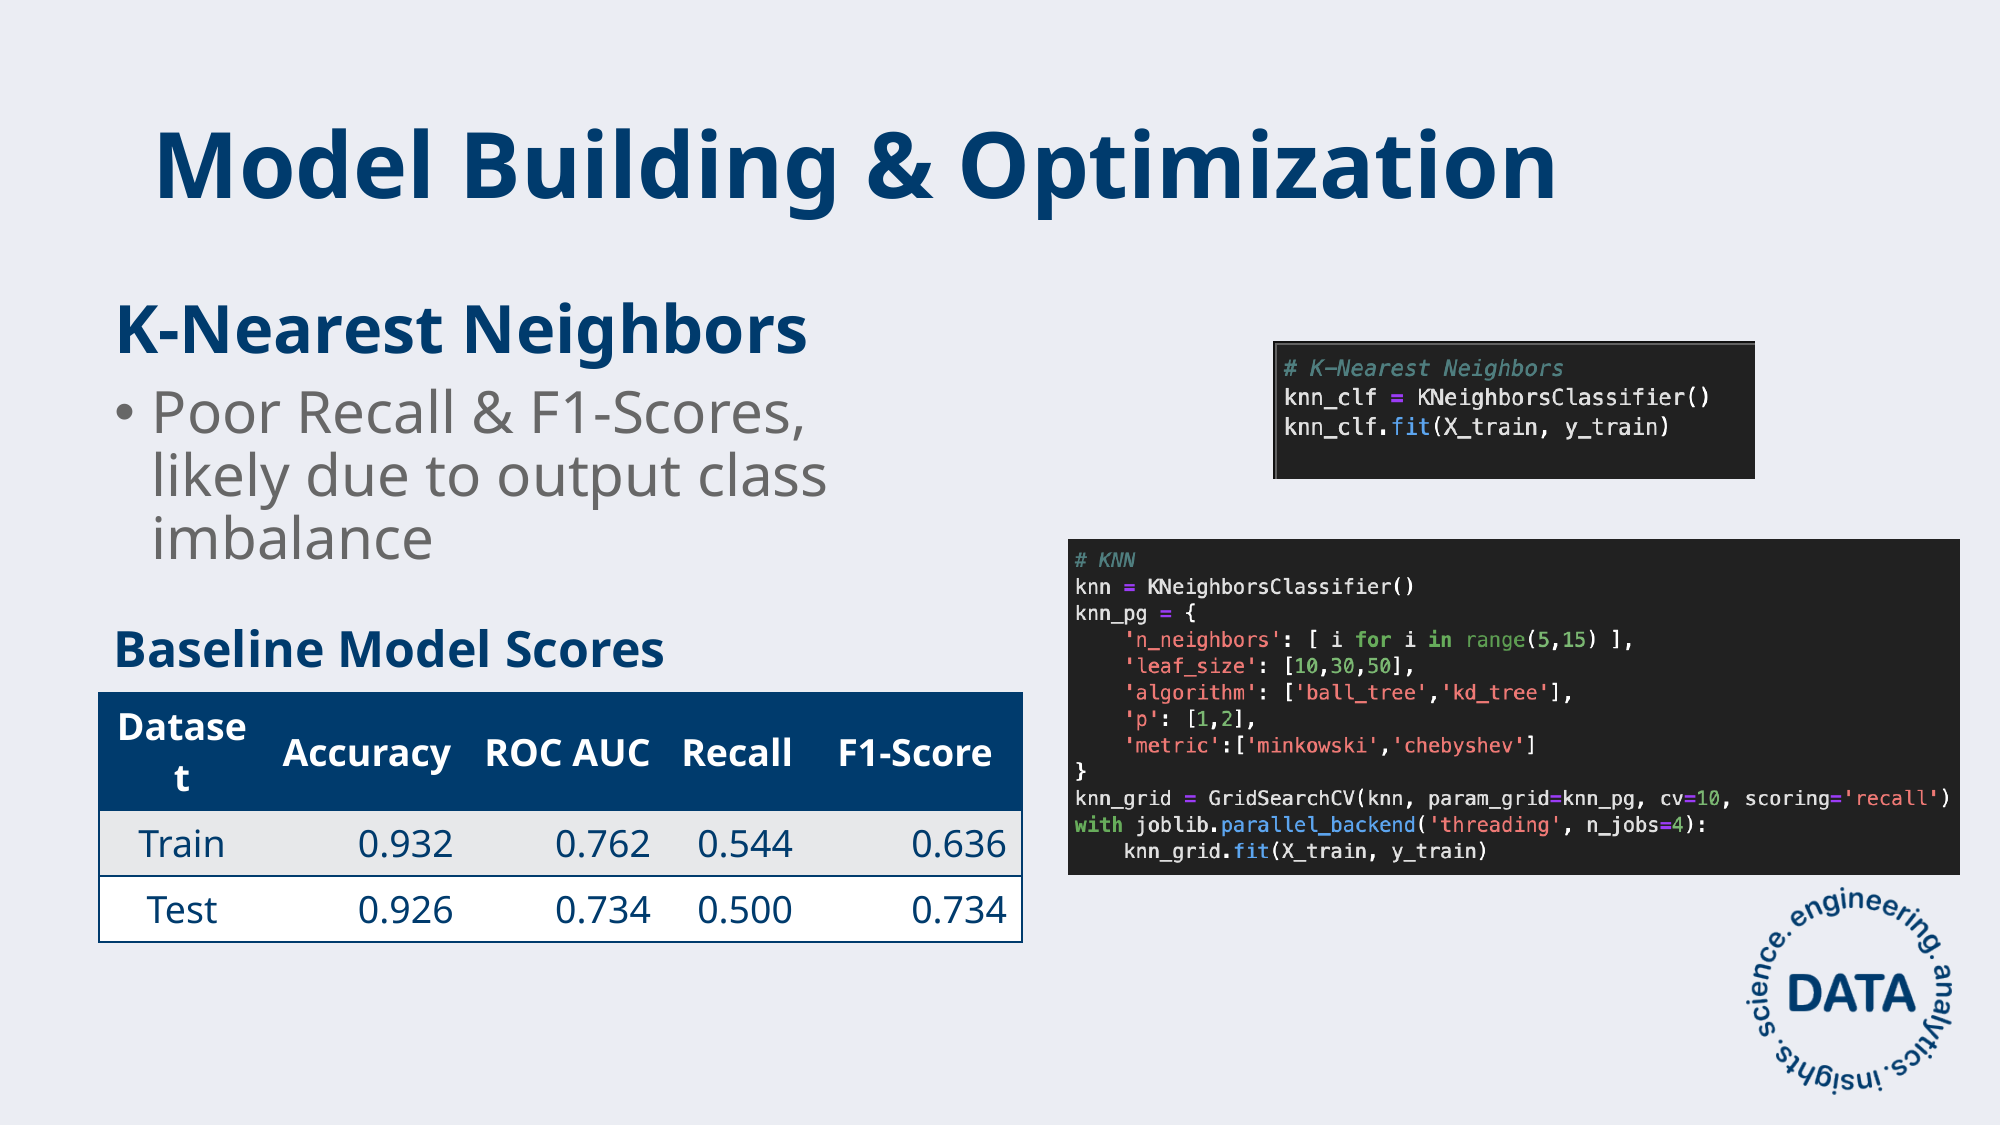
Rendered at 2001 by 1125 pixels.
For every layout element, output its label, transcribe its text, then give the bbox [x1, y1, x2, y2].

table_cell Test [100, 877, 265, 941]
picture [1068, 539, 1960, 875]
table_cell 0.544 [666, 811, 808, 875]
table_cell 0.926 [265, 877, 469, 941]
table_header F1-Score [808, 694, 1021, 809]
table_cell 0.762 [469, 811, 666, 875]
list K-Nearest Neighbors [99, 275, 946, 375]
table_header Accuracy [265, 694, 469, 809]
table_cell Train [100, 811, 265, 875]
table_cell 0.734 [808, 877, 1021, 941]
table_cell 0.932 [265, 811, 469, 875]
table_header ROC AUC [469, 694, 666, 809]
table_cell 0.636 [808, 811, 1021, 875]
list Poor Recall & F1-Scores, likely due to output class imbalance [99, 375, 946, 617]
table_header Recall [666, 694, 808, 809]
table_cell 0.734 [469, 877, 666, 941]
title Model Building & Optimization [137, 59, 1863, 278]
table_cell 0.500 [666, 877, 808, 941]
picture [1746, 887, 1952, 1095]
text_box Baseline Model Scores [98, 617, 1014, 685]
table_header Dataset [100, 694, 265, 809]
picture [1273, 341, 1755, 479]
